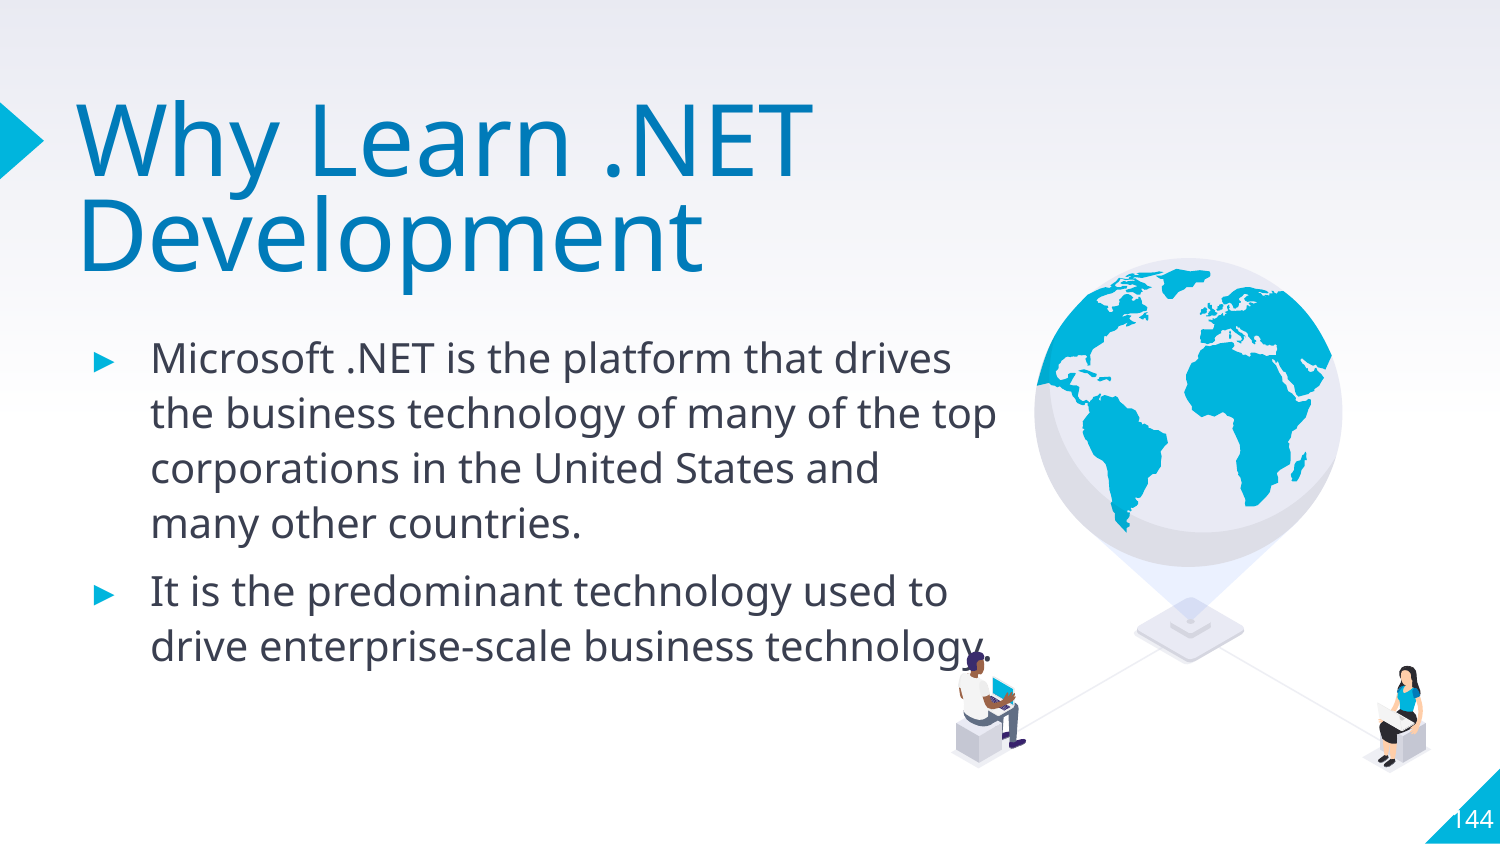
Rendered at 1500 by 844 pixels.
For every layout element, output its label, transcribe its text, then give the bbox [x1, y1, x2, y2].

list Microsoft .NET is the platform that drives the business technology of many of the top corporations in the United States and many other countries. It is the predominant technology used to drive enterprise-scale business technology. [75, 327, 945, 761]
title Why Learn .NET Development [75, 99, 1001, 277]
slide_number 144 [1418, 760, 1494, 838]
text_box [950, 257, 1432, 774]
